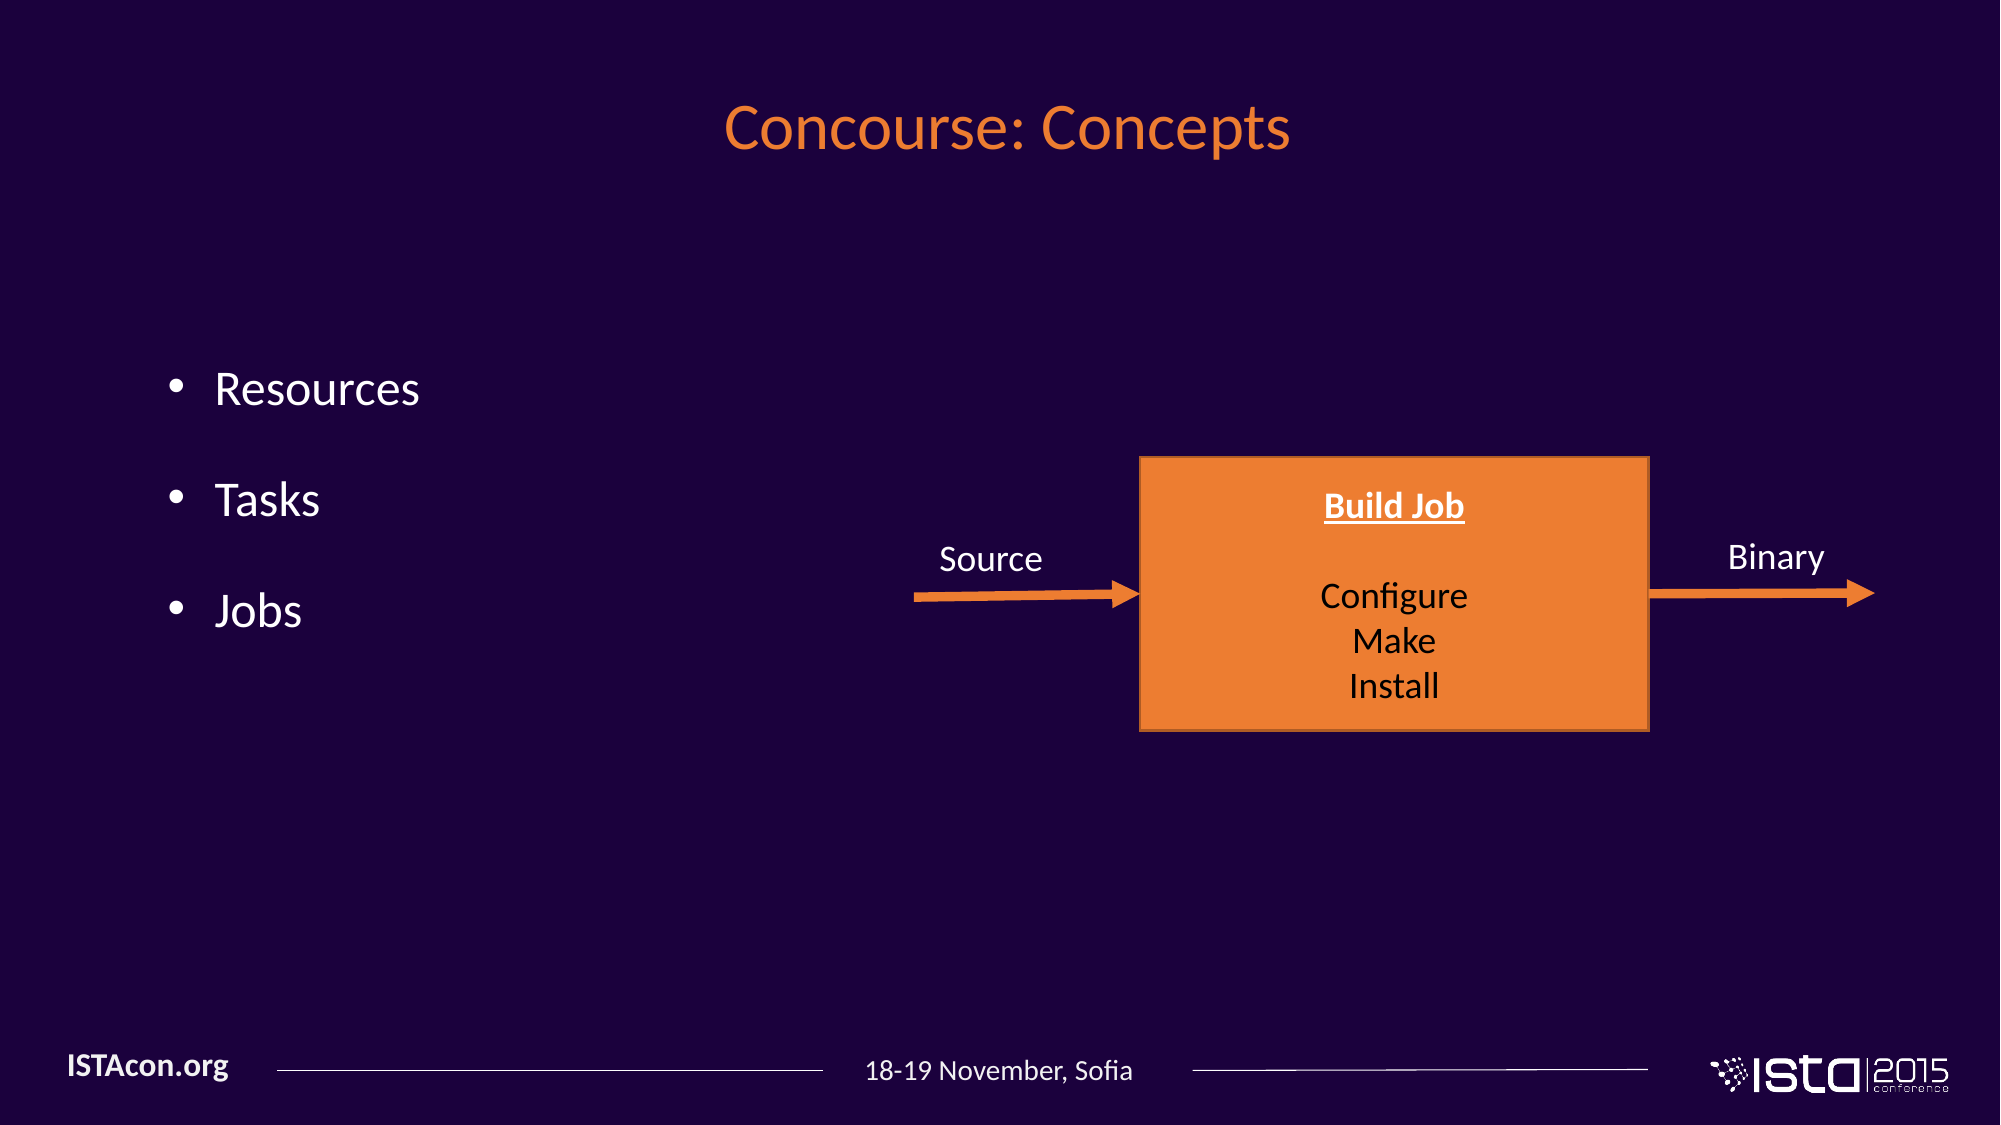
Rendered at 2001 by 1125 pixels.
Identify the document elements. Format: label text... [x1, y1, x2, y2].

text_box 18-19 November, Sofia [849, 1048, 1151, 1101]
list Resources Tasks Jobs [152, 318, 1863, 1014]
text_box ISTAcon.org [51, 1040, 319, 1101]
text_box Concourse: Concepts [242, 75, 1774, 170]
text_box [913, 593, 1141, 598]
picture [1683, 1031, 1976, 1115]
text_box Binary [1713, 524, 1840, 585]
text_box Source [924, 526, 1059, 587]
text_box Build Job Configure Make Install [1139, 456, 1650, 732]
